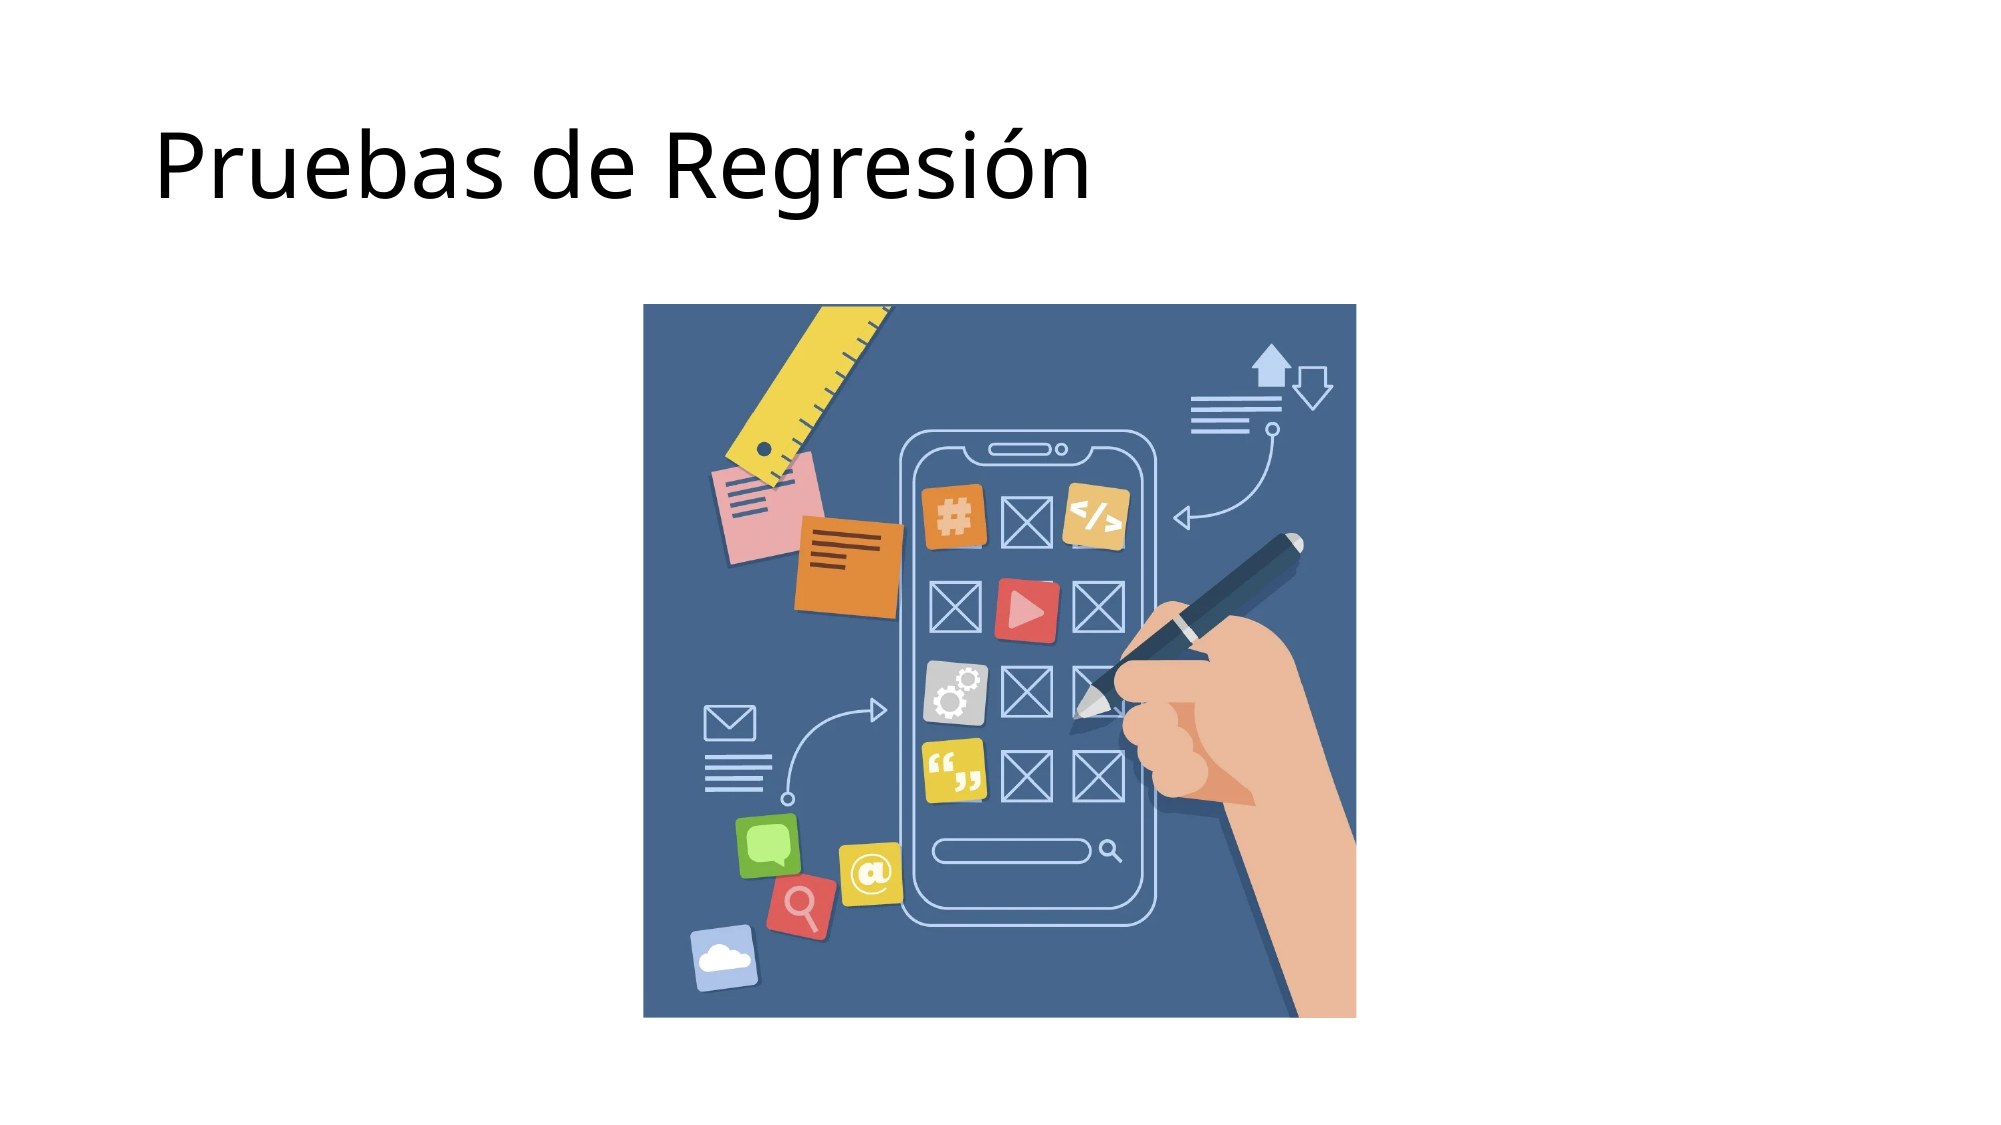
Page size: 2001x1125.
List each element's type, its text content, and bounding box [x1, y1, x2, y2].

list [643, 304, 1357, 1019]
title Pruebas de Regresión [137, 59, 1863, 278]
